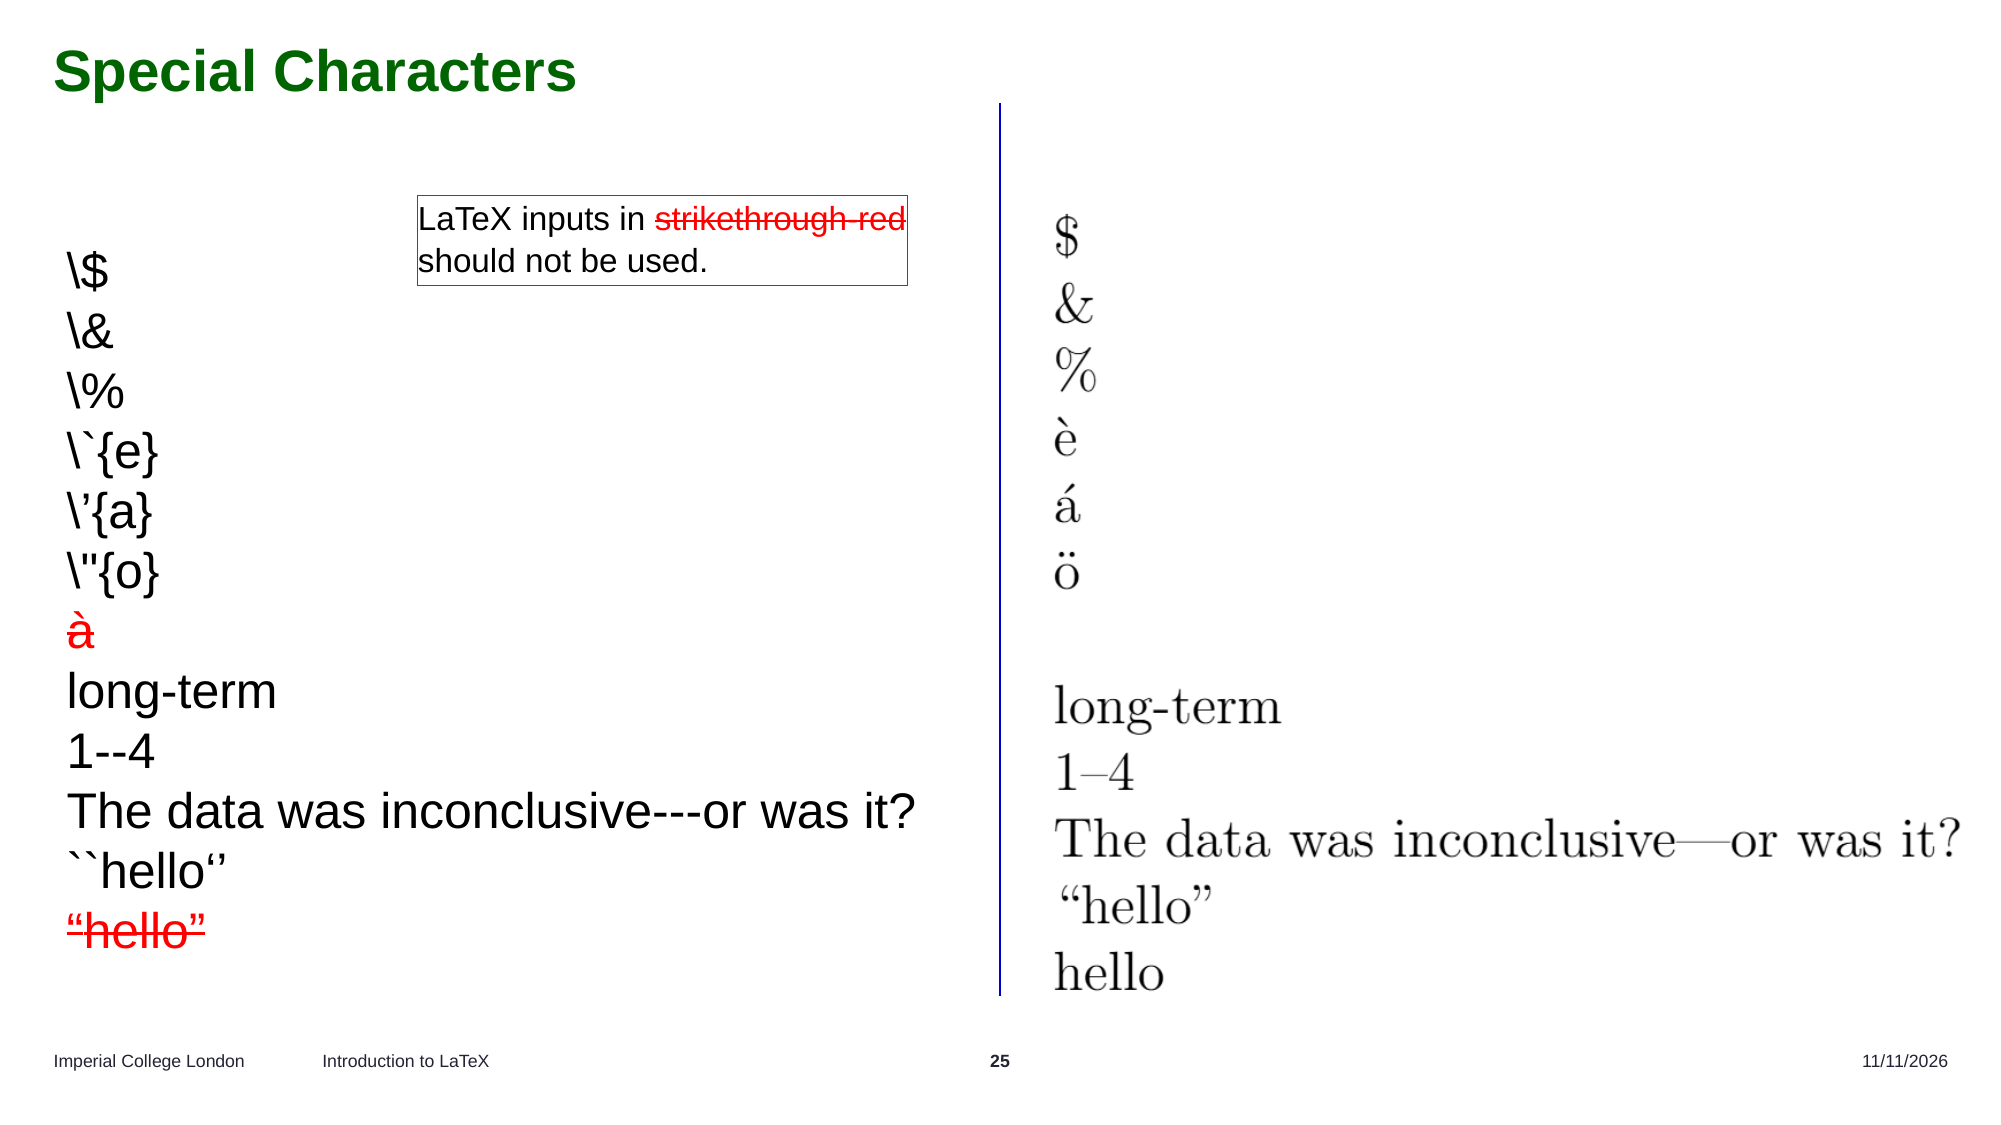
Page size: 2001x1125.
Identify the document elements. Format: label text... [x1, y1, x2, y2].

text_box LaTeX inputs in strikethrough-red should not be used. [417, 195, 908, 286]
text_box \$ \& \% \`{e} \’{a} \"{o} à long-term 1--4 The data was inconclusive---or was it? ``hello‘’ “hello” [51, 230, 999, 966]
title Special Characters [53, 41, 1947, 104]
footer Introduction to LaTeX [322, 1048, 884, 1072]
picture [1039, 191, 1971, 1013]
slide_number 25 [973, 1048, 1027, 1072]
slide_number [1745, 1048, 1948, 1072]
